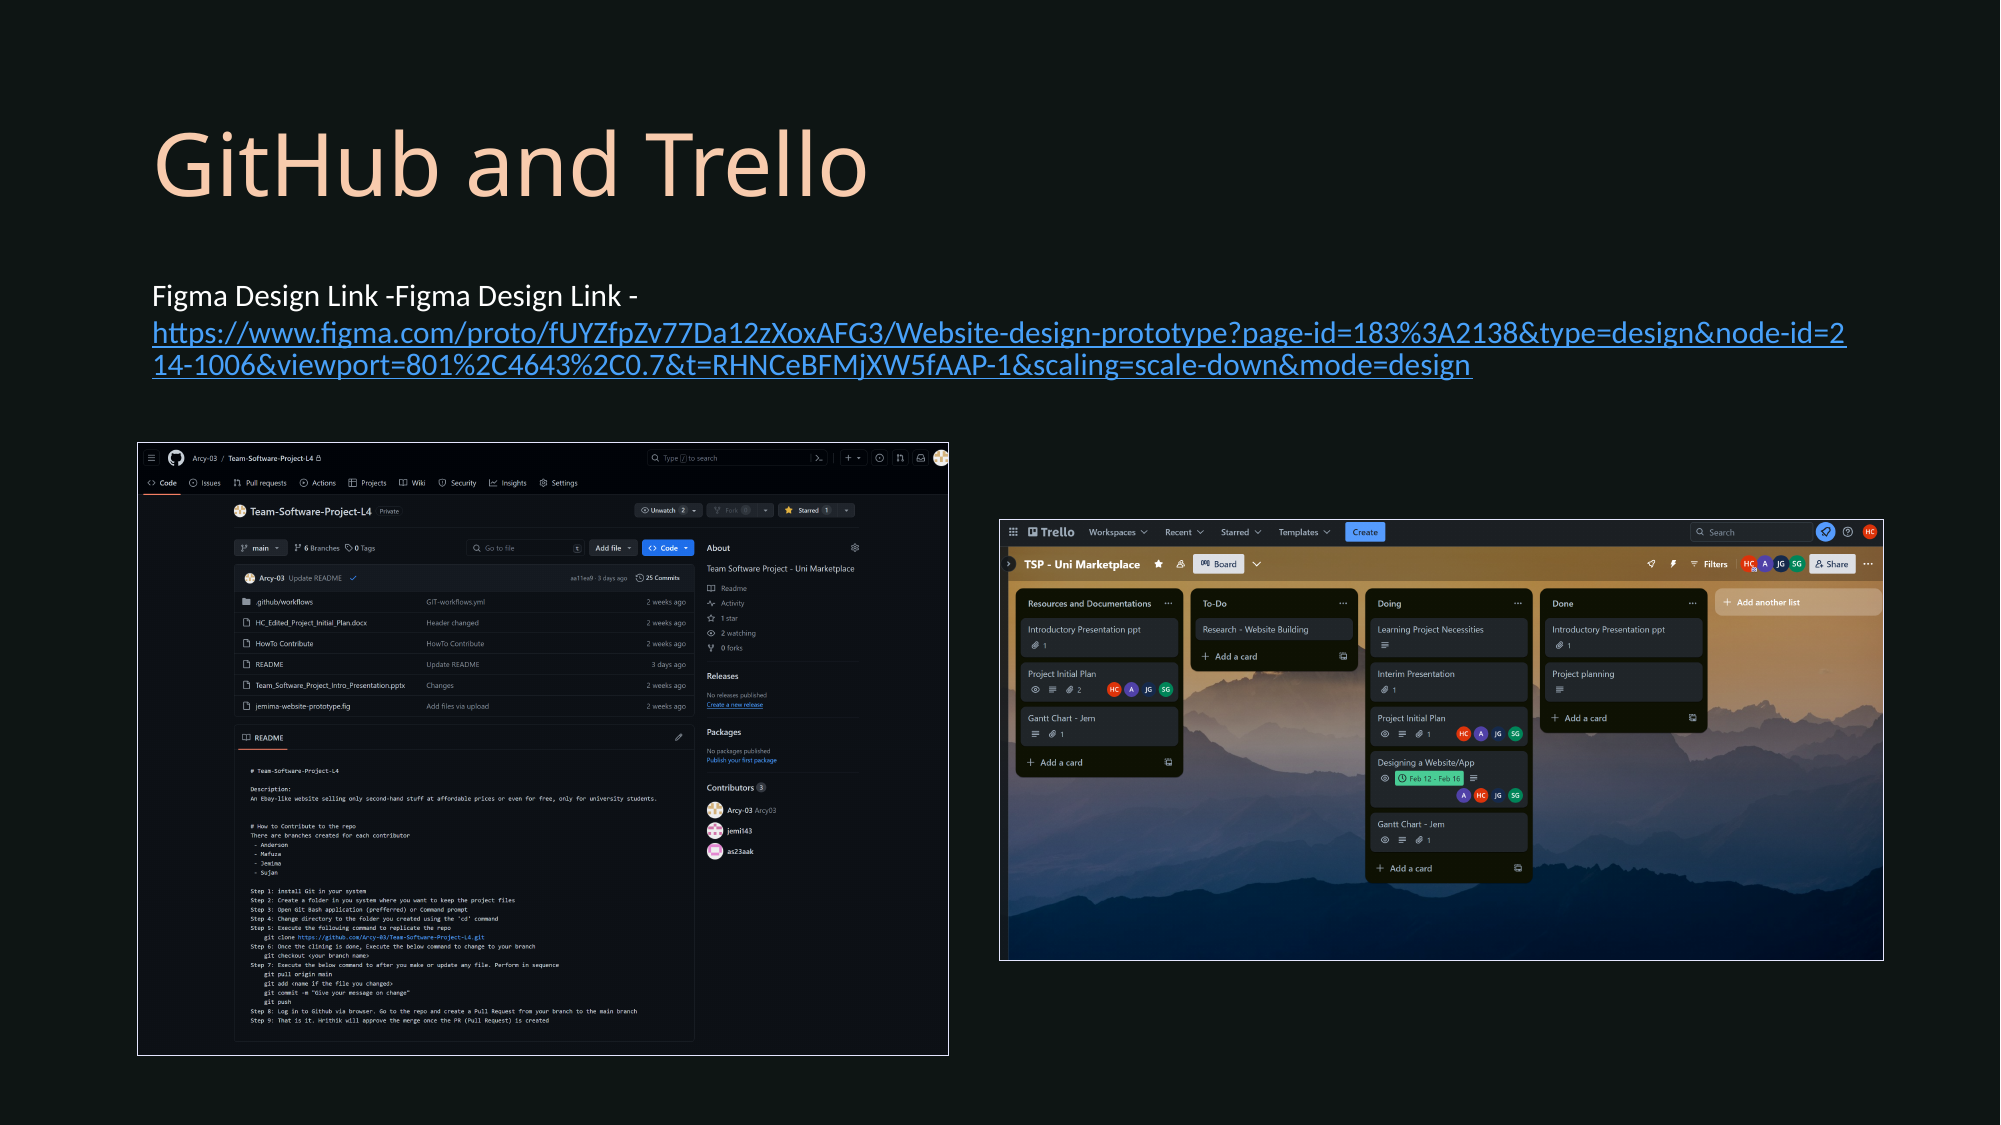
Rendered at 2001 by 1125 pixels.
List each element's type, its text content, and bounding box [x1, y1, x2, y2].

title GitHub and Trello [137, 59, 1863, 267]
text_box Figma Design Link -Figma Design Link - https://www.figma.com/proto/fUYZfpZv77Da12zXoxAFG3/Website-design-prototype?page-id=183%3A2138&type=design&node-id=214-1006&viewport=801%2C4643%2C0.7&t=RHNCeBFMjXW5fAAP-1&scaling=scale-down&mode=design [137, 267, 1872, 403]
picture [999, 519, 1884, 961]
picture [137, 442, 949, 1056]
